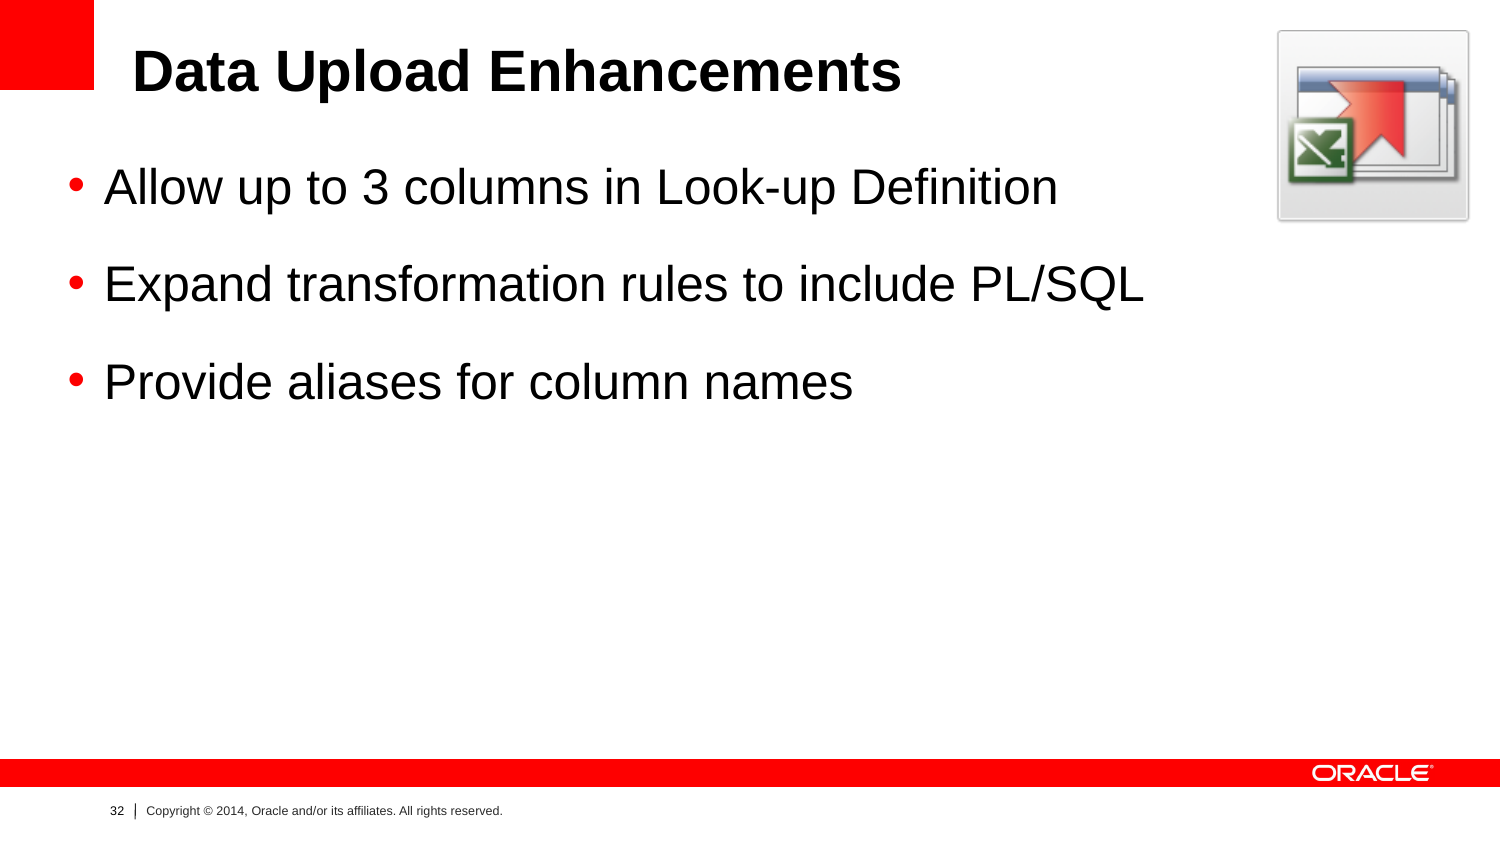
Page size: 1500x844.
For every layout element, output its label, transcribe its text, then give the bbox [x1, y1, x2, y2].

picture [1275, 30, 1471, 226]
title Data Upload Enhancements [132, 33, 1271, 104]
picture [0, 759, 1500, 787]
list Allow up to 3 columns in Look-up Definition Expand transformation rules to include PL/SQL Provide aliases for column names [67, 154, 1224, 638]
